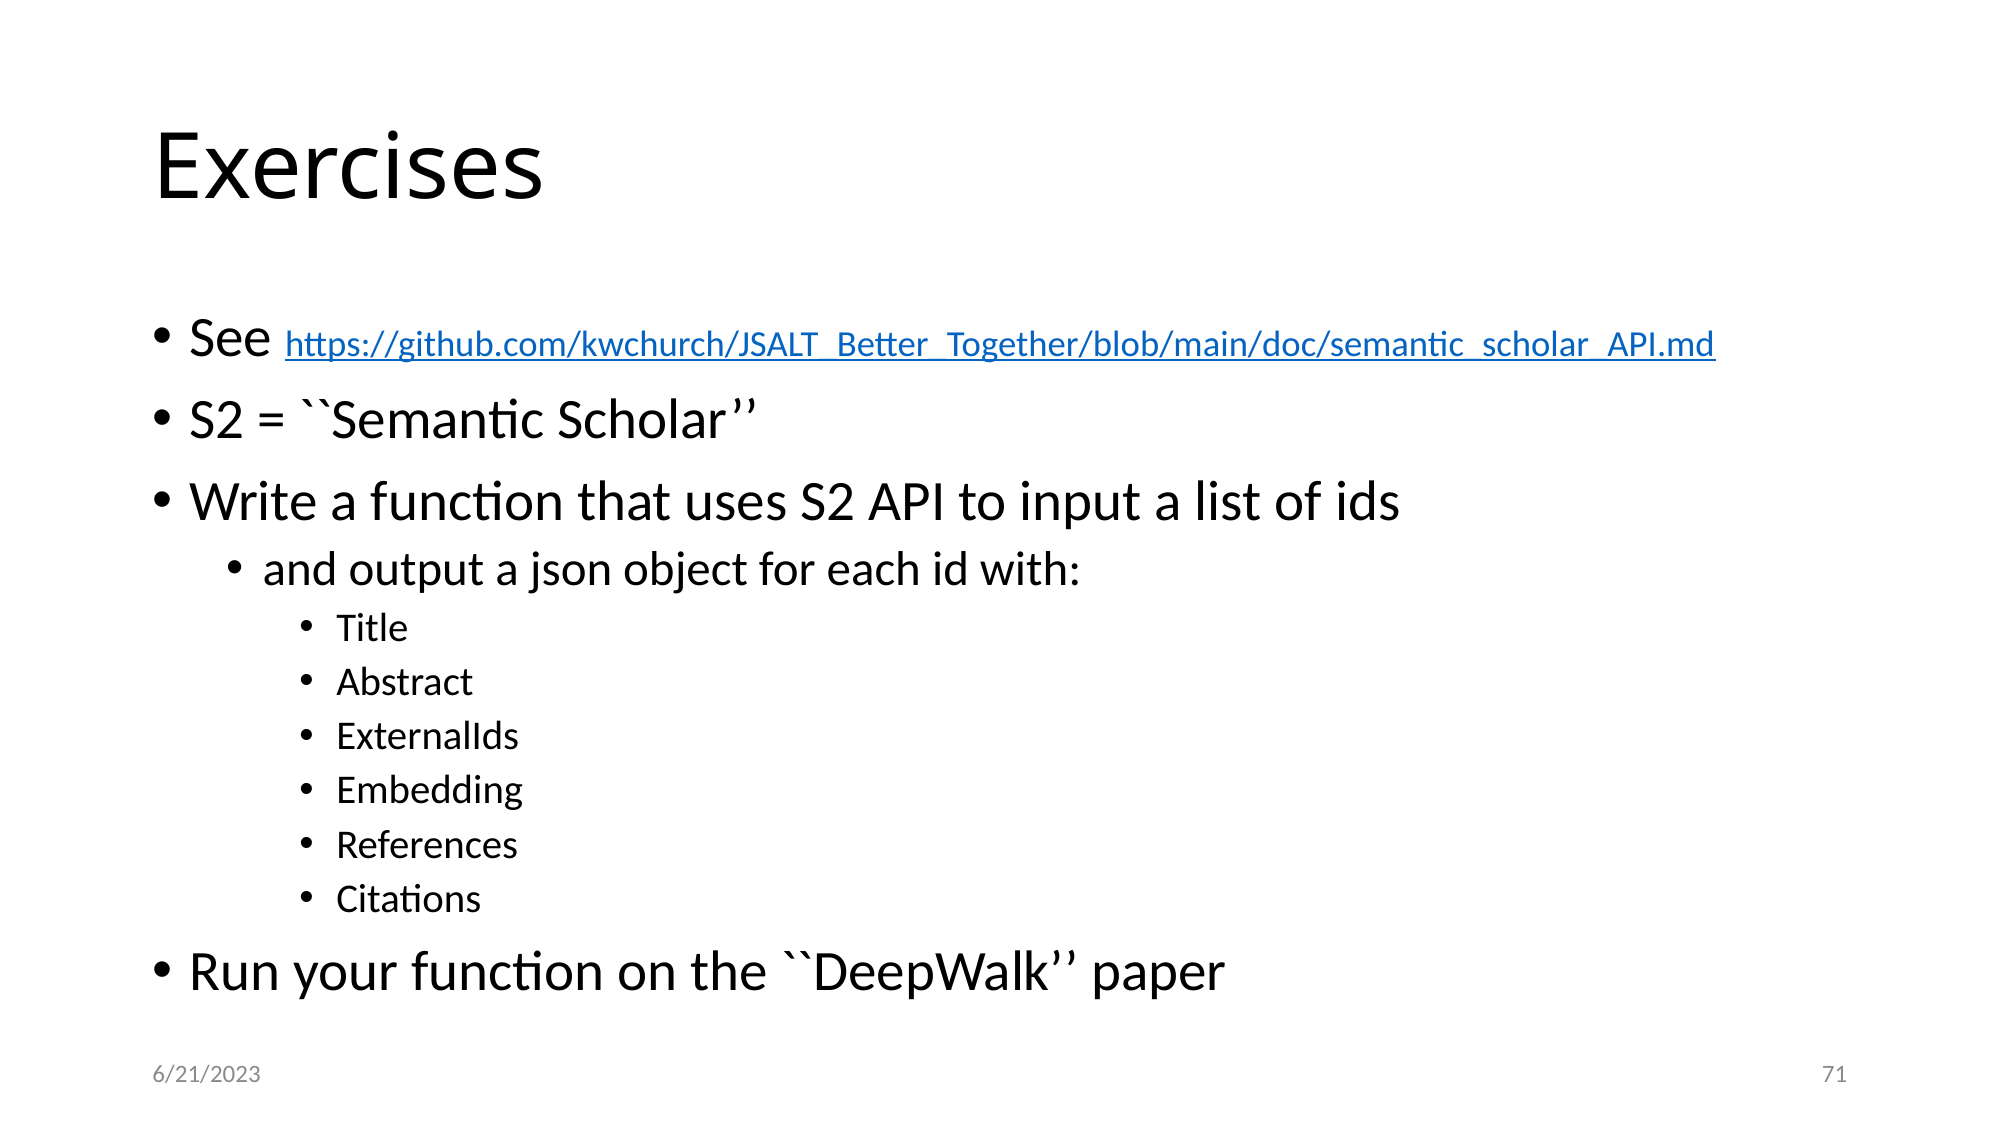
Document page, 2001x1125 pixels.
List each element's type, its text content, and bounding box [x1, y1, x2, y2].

title Exercises [137, 59, 1863, 278]
slide_number 71 [1412, 1042, 1863, 1103]
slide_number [137, 1042, 588, 1103]
list See https://github.com/kwchurch/JSALT_Better_Together/blob/main/doc/semantic_scholar_API.md S2 = ``Semantic Scholar’’ Write a function that uses S2 API to input a list of ids and output a json object for each id with: Title Abstract ExternalIds Embedding References Citations Run your function on the ``DeepWalk’’ paper [137, 299, 1863, 1014]
